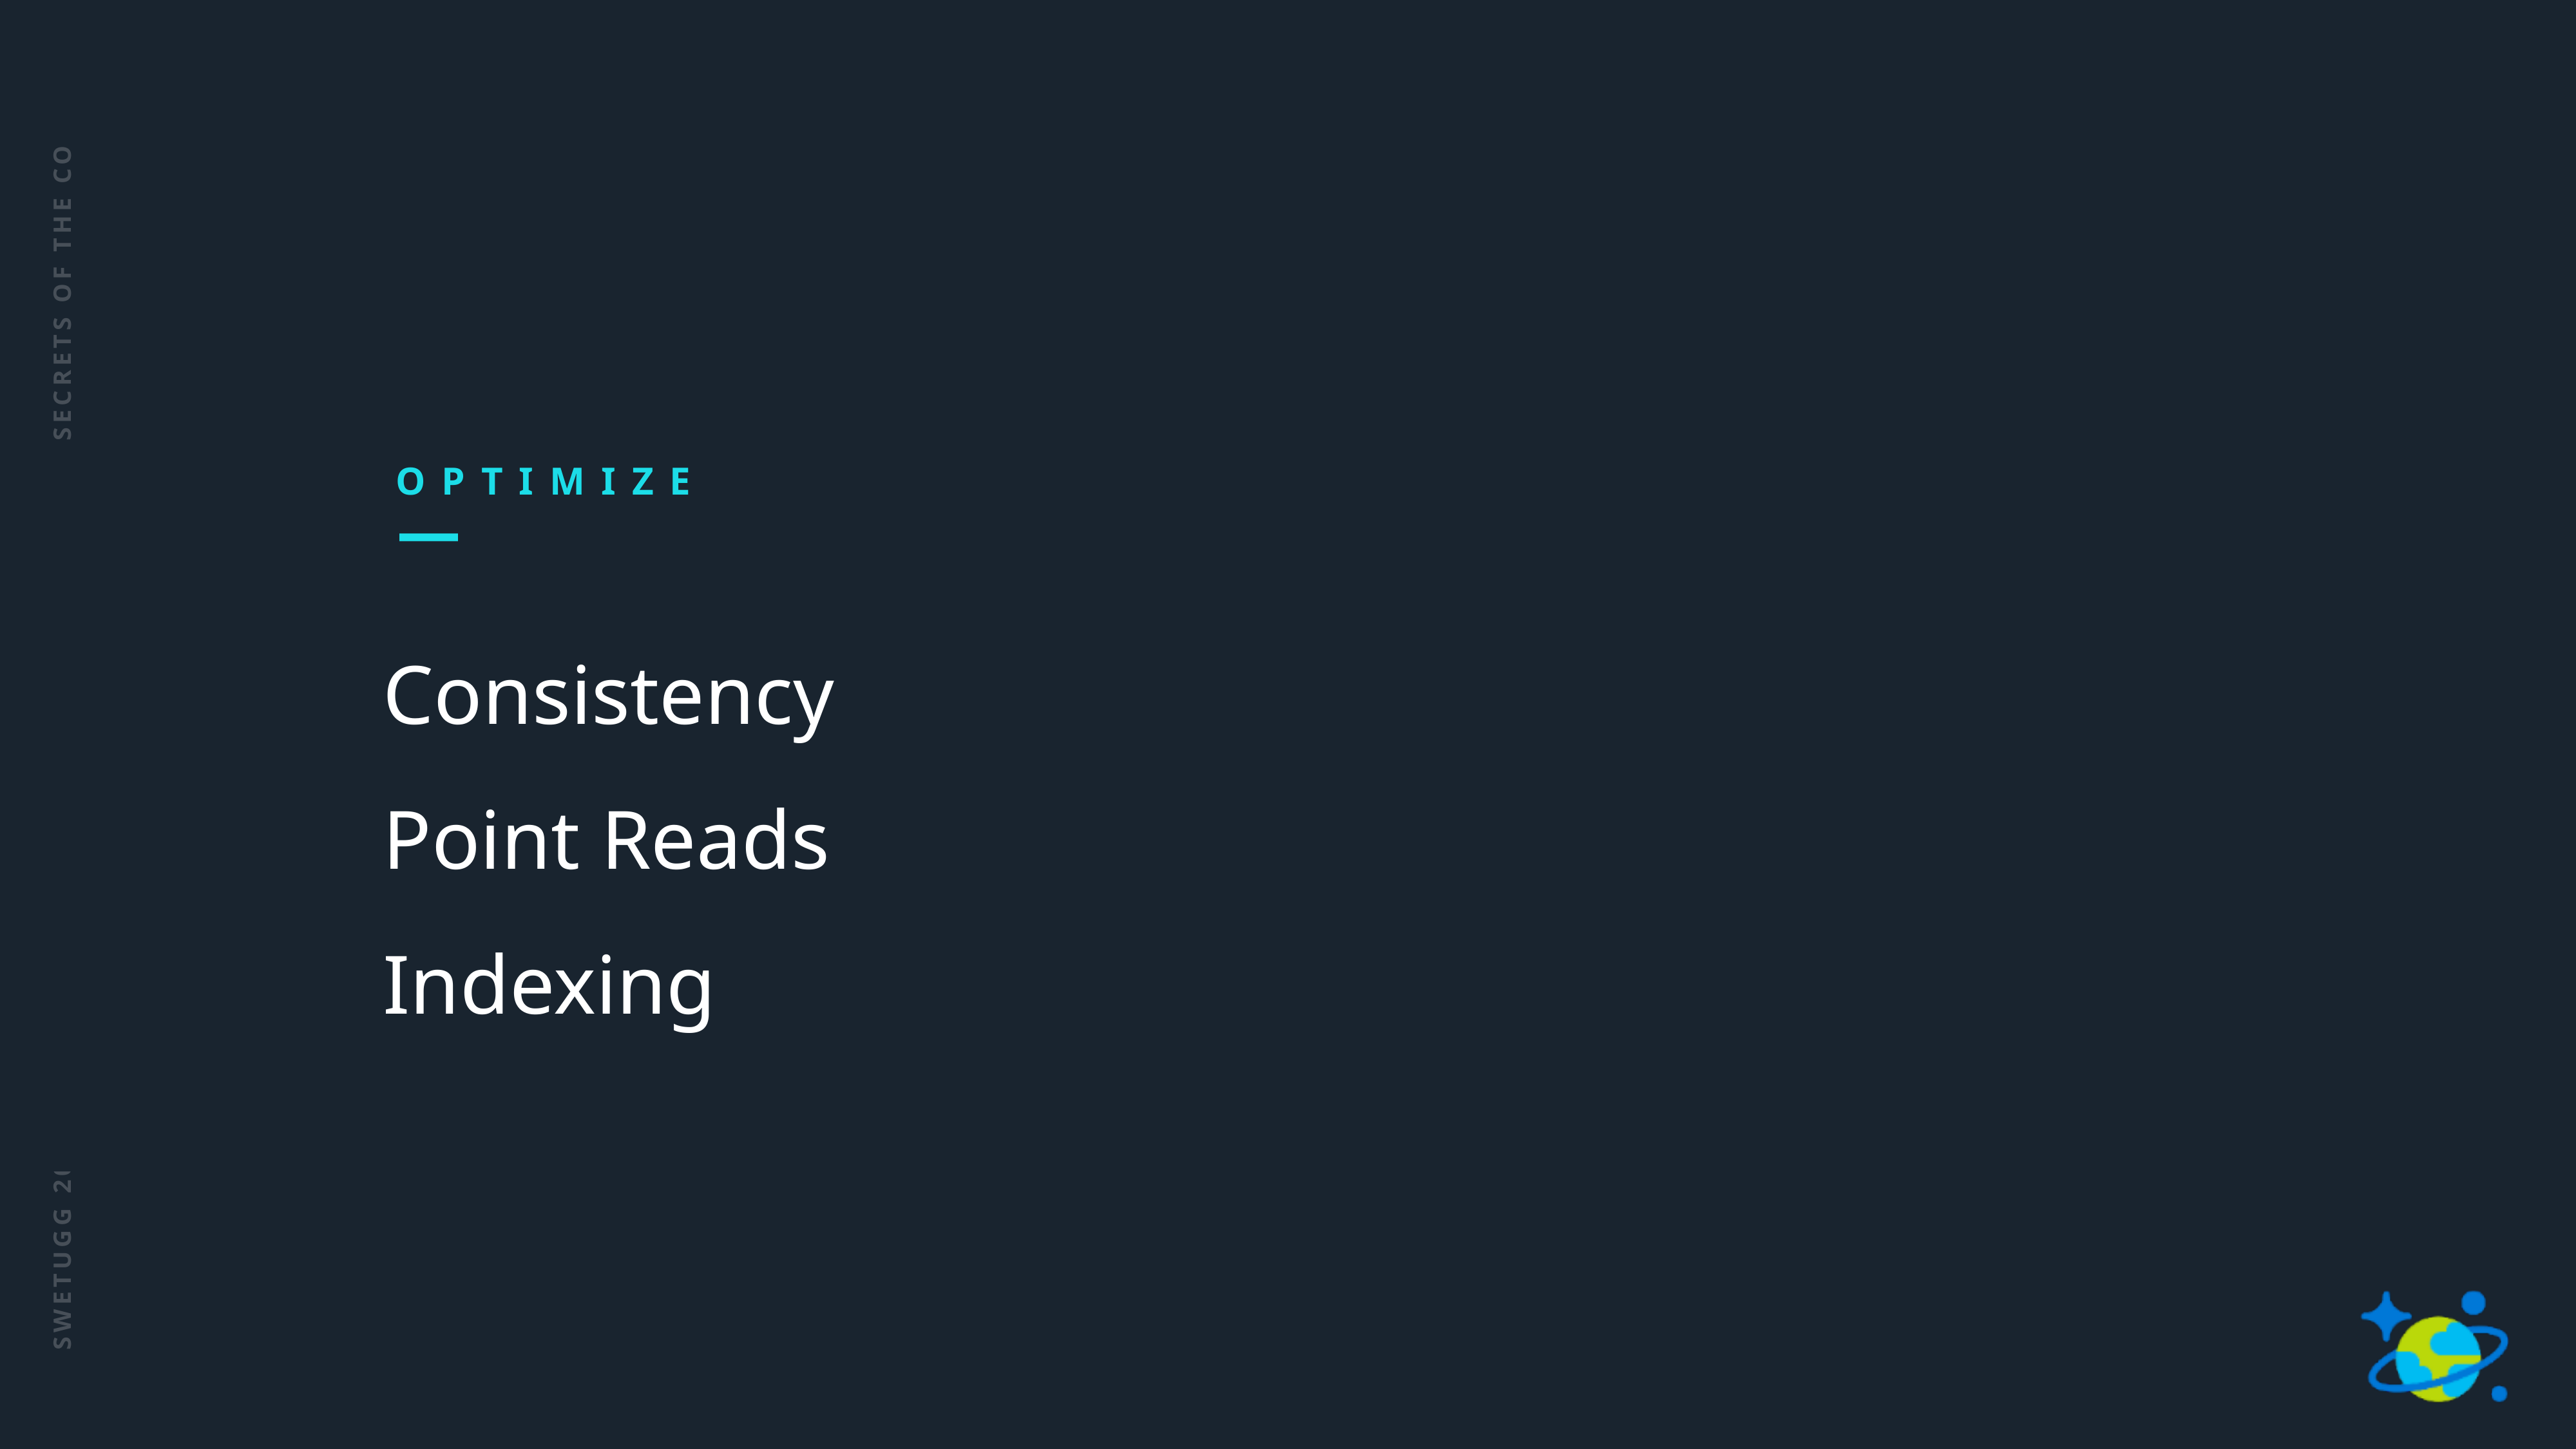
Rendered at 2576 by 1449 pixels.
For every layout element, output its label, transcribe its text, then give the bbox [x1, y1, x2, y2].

text_box SECRETS OF THE COSMOS [41, 51, 81, 451]
text_box SWETUGG 2020 [41, 1117, 81, 1359]
picture [2326, 1291, 2546, 1406]
text_box Consistency Point Reads Indexing [373, 591, 844, 1035]
text_box [399, 533, 458, 542]
text_box OPTIMIZE [386, 452, 1006, 507]
